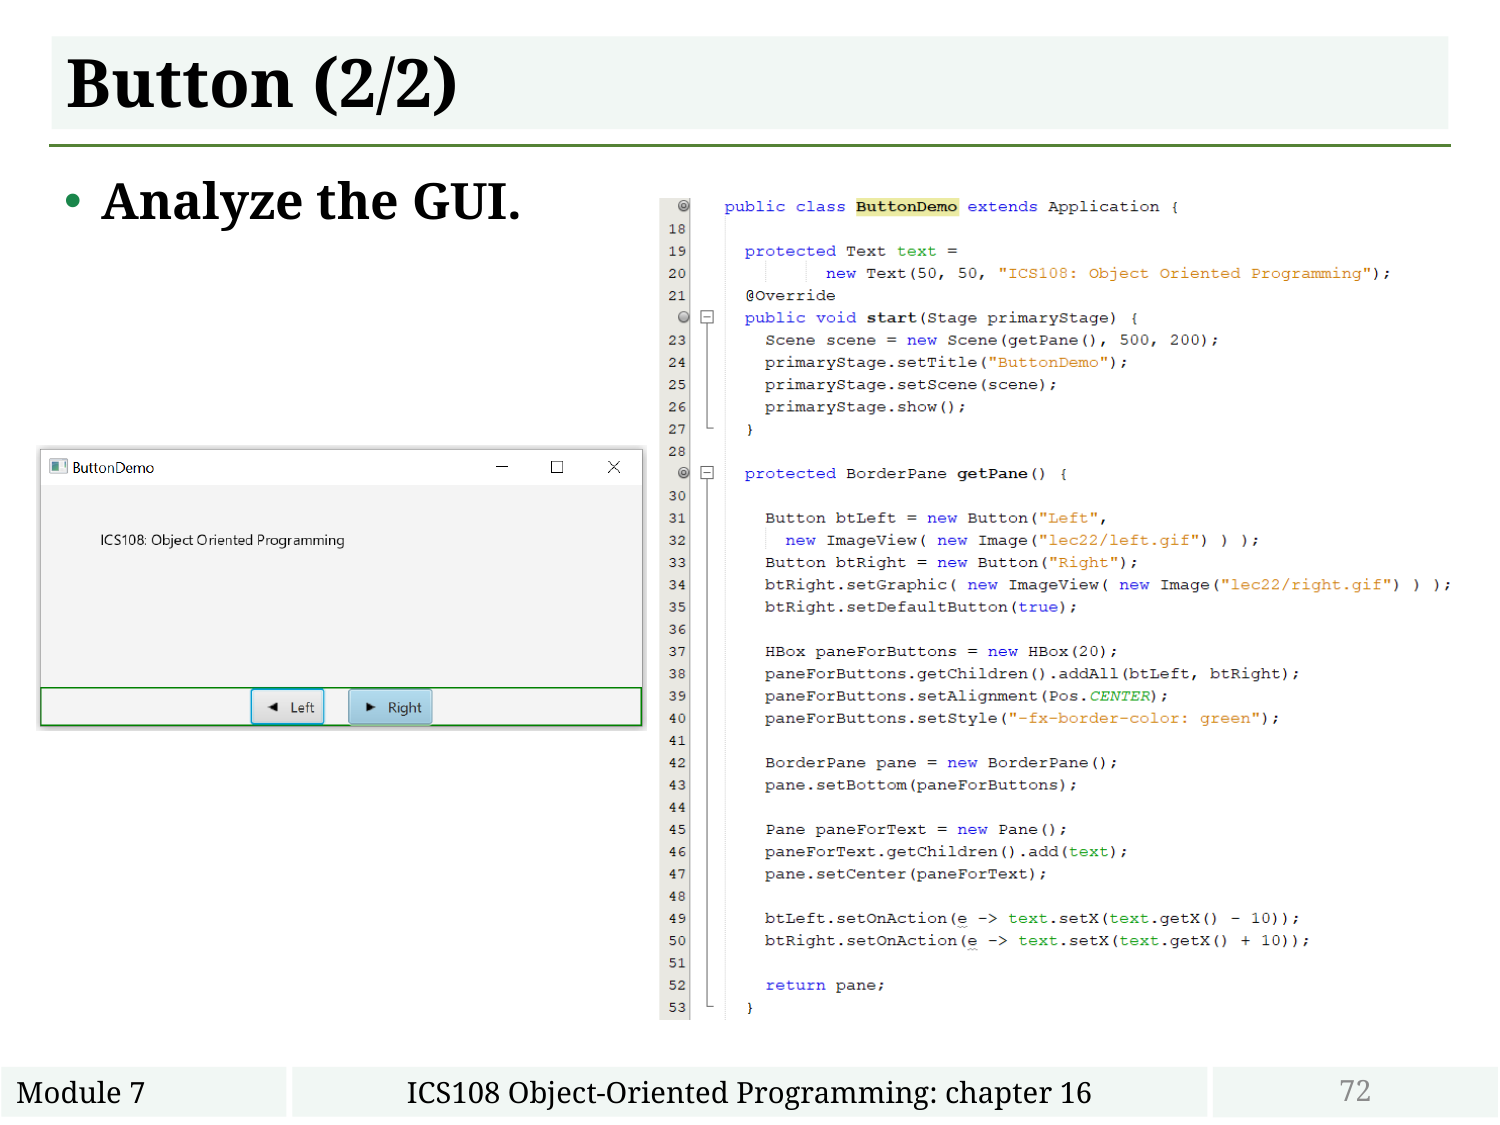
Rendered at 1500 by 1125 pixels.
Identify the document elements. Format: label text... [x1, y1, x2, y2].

slide_number 72 [1212, 1066, 1498, 1118]
list Analyze the GUI. [49, 162, 1451, 1060]
picture [36, 445, 647, 731]
picture [659, 198, 1458, 1020]
title Button (2/2) [51, 36, 1449, 130]
